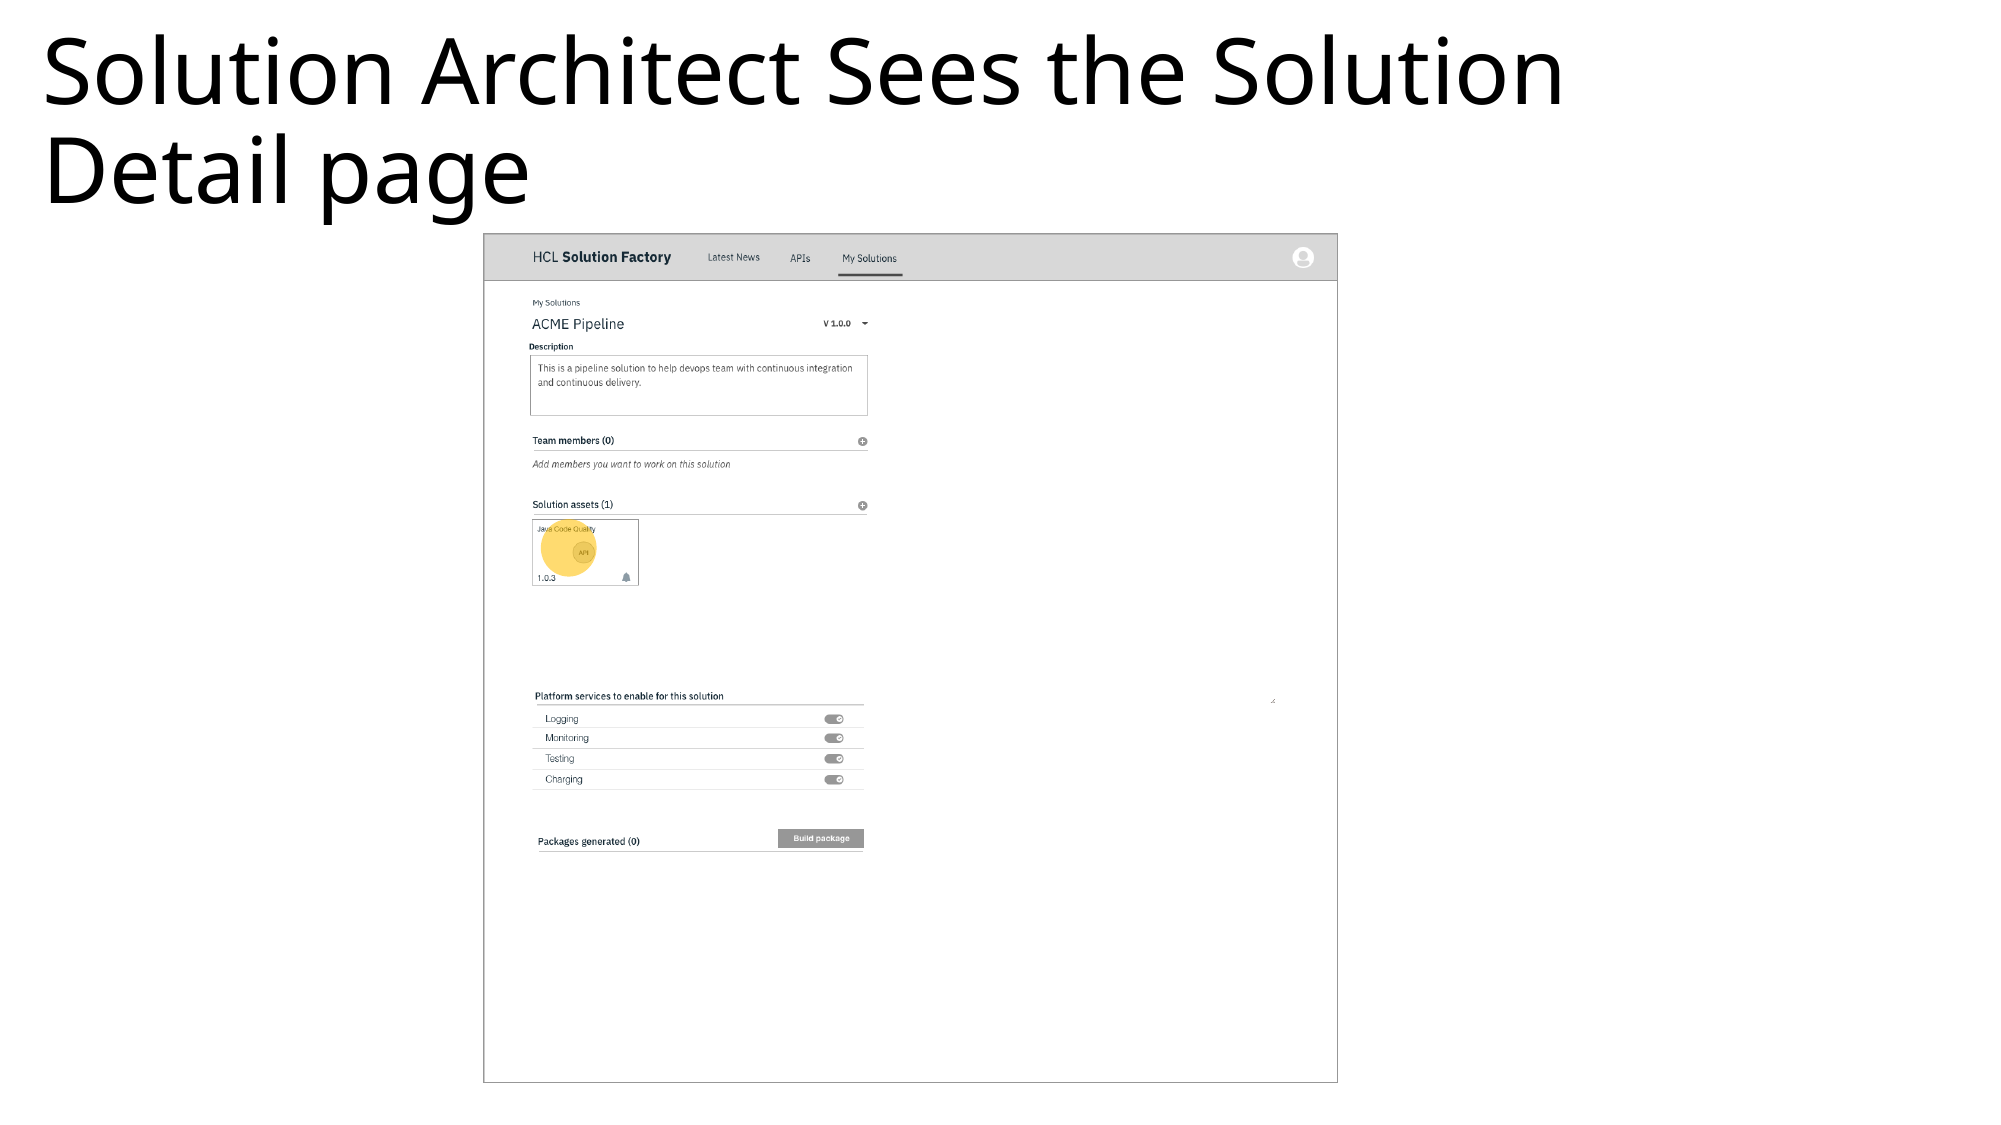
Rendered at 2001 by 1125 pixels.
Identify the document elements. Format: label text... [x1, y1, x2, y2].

title Solution Architect Sees the Solution Detail page [27, 15, 1858, 234]
picture [483, 233, 1338, 1083]
